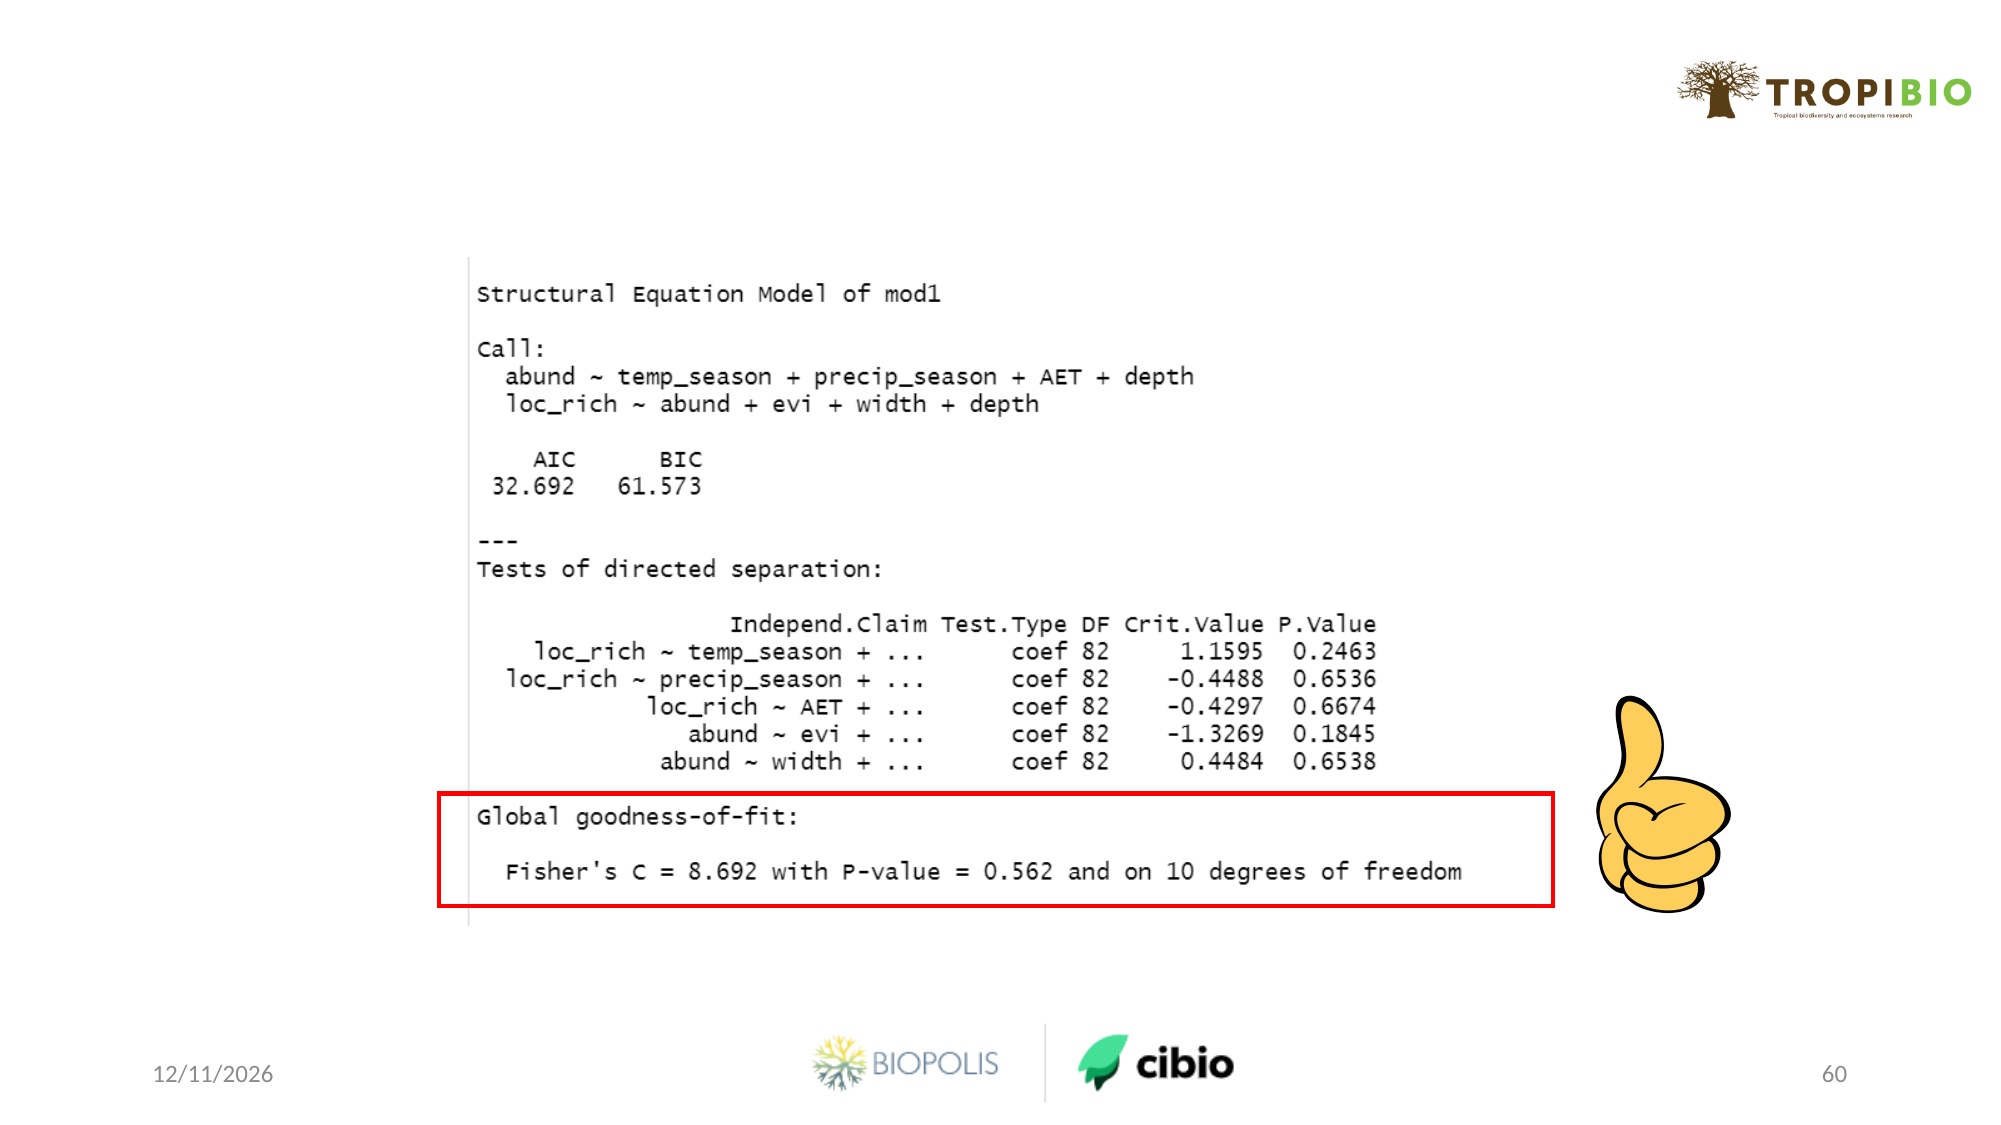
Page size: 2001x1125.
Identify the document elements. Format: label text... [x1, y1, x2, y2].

picture [1666, 51, 1986, 125]
picture [1581, 689, 1742, 926]
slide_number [137, 1042, 588, 1103]
text_box [1533, 792, 1554, 907]
slide_number 60 [1412, 1042, 1863, 1103]
text_box [438, 792, 467, 907]
picture [467, 257, 1533, 926]
picture [803, 1013, 1239, 1117]
